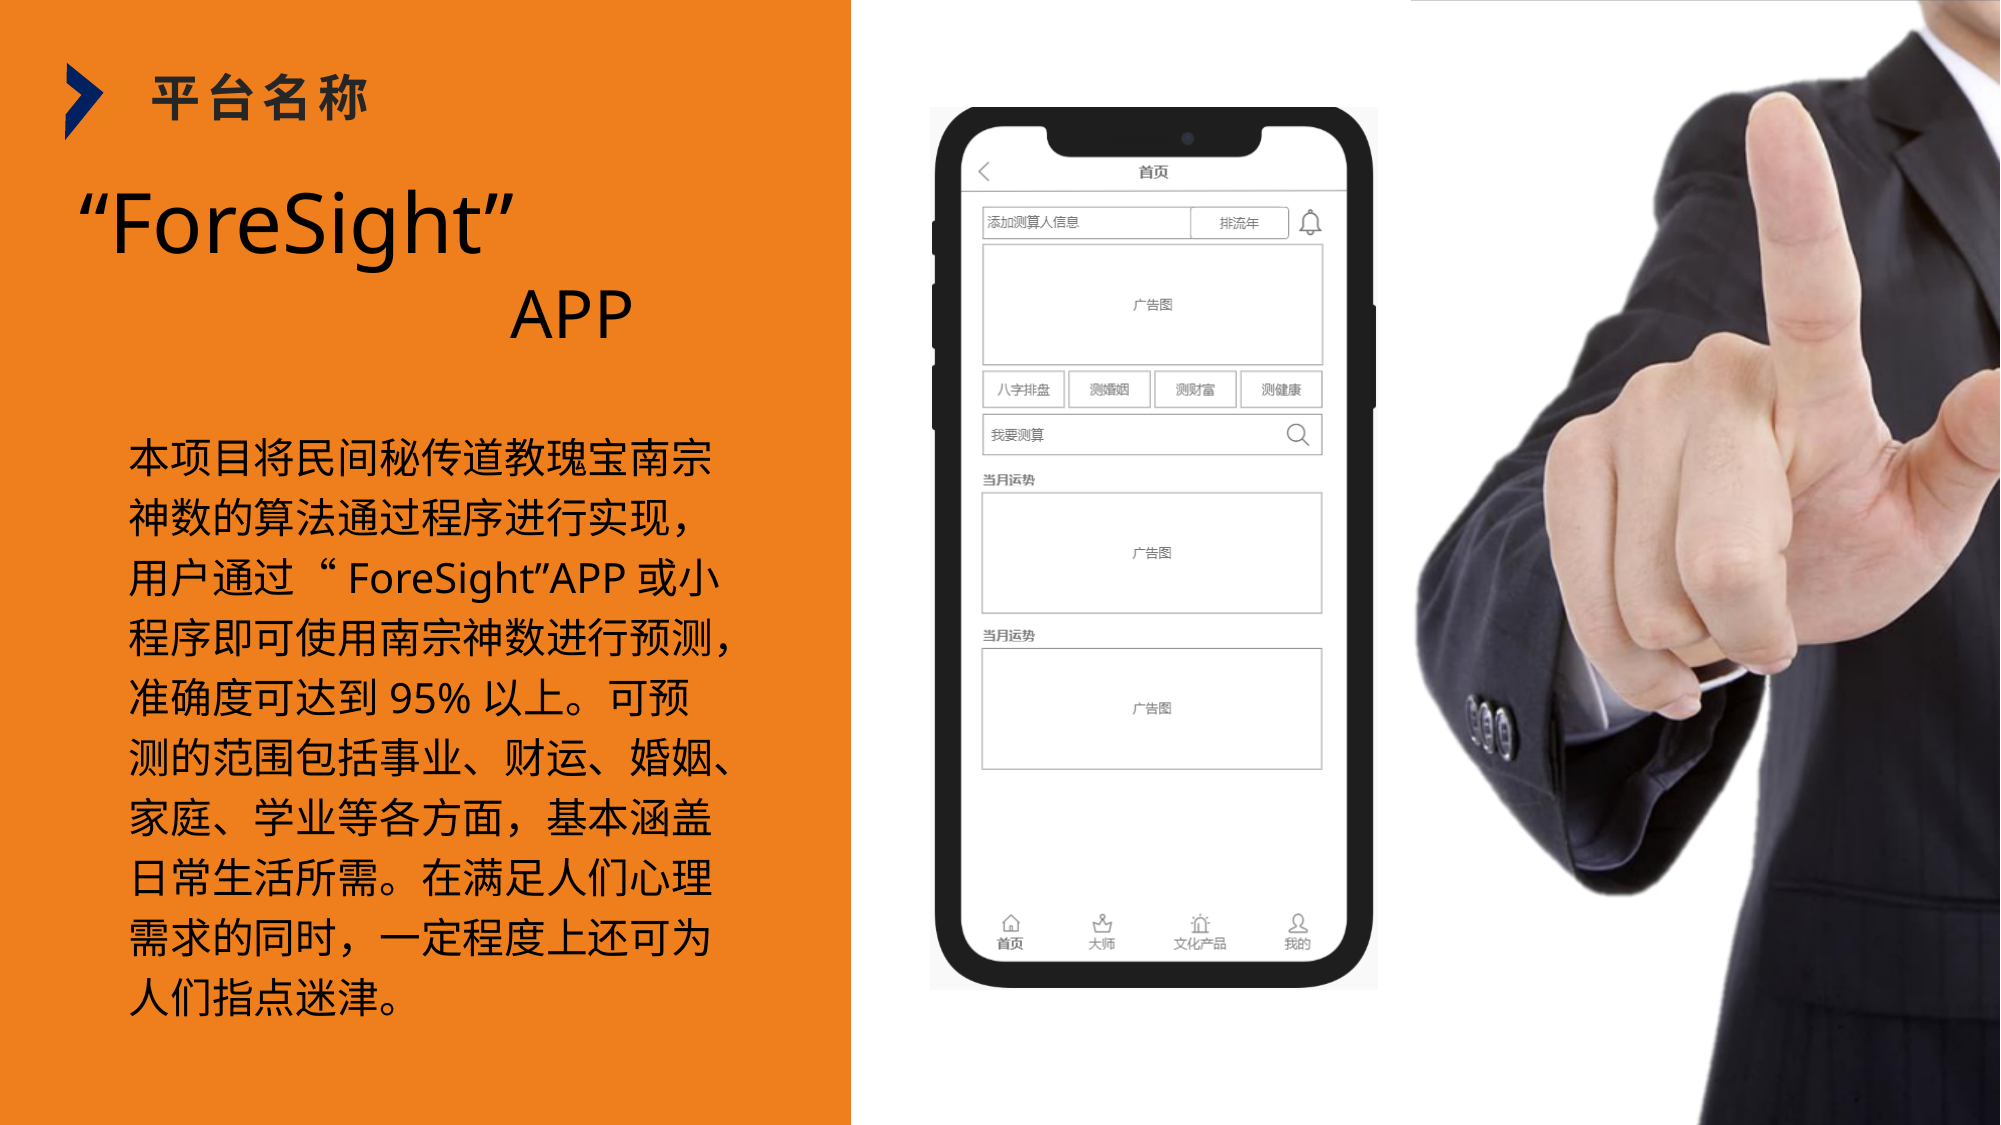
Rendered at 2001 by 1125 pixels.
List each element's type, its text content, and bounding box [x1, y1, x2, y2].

text_box 本项目将民间秘传道教瑰宝南宗神数的算法通过程序进行实现，用户通过“ForeSight”APP或小程序即可使用南宗神数进行预测，准确度可达到95%以上。可预测的范围包括事业、财运、婚姻、家庭、学业等各方面，基本涵盖日常生活所需。在满足人们心理需求的同时，一定程度上还可为人们指点迷津。 [113, 414, 738, 1030]
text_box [42, 38, 470, 155]
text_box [64, 152, 785, 395]
picture [1411, 0, 2000, 1125]
text_box [0, 0, 852, 1125]
picture [929, 107, 1378, 990]
